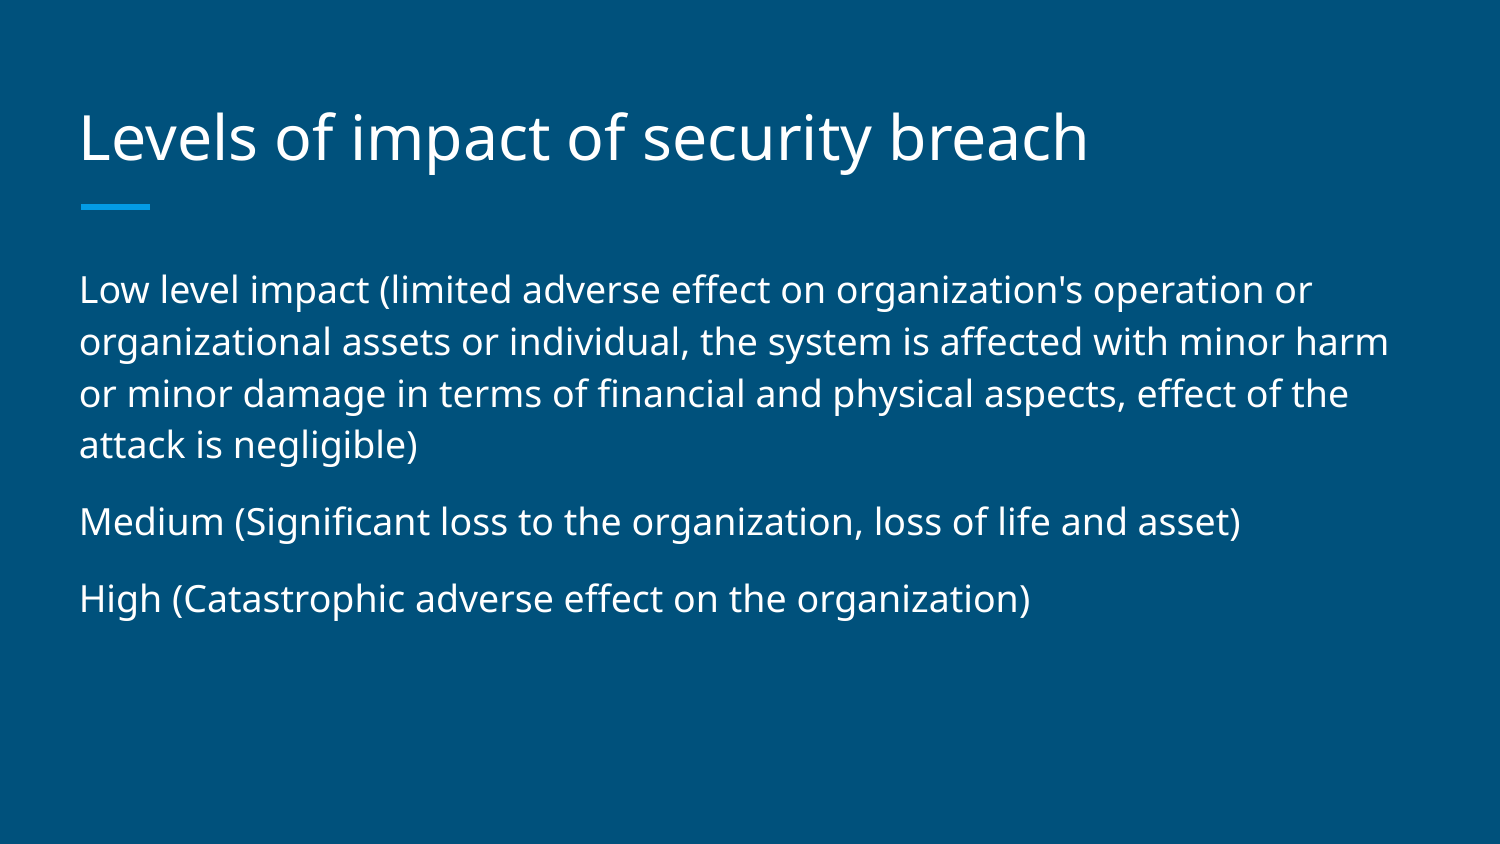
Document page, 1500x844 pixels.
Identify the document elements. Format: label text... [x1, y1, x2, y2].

list Low level impact (limited adverse effect on organization's operation or organizational assets or individual, the system is affected with minor harm or minor damage in terms of financial and physical aspects, effect of the attack is negligible) Medium (Significant loss to the organization, loss of life and asset) High (Catastrophic adverse effect on the organization) [63, 244, 1437, 750]
title Levels of impact of security breach [63, 75, 1437, 188]
